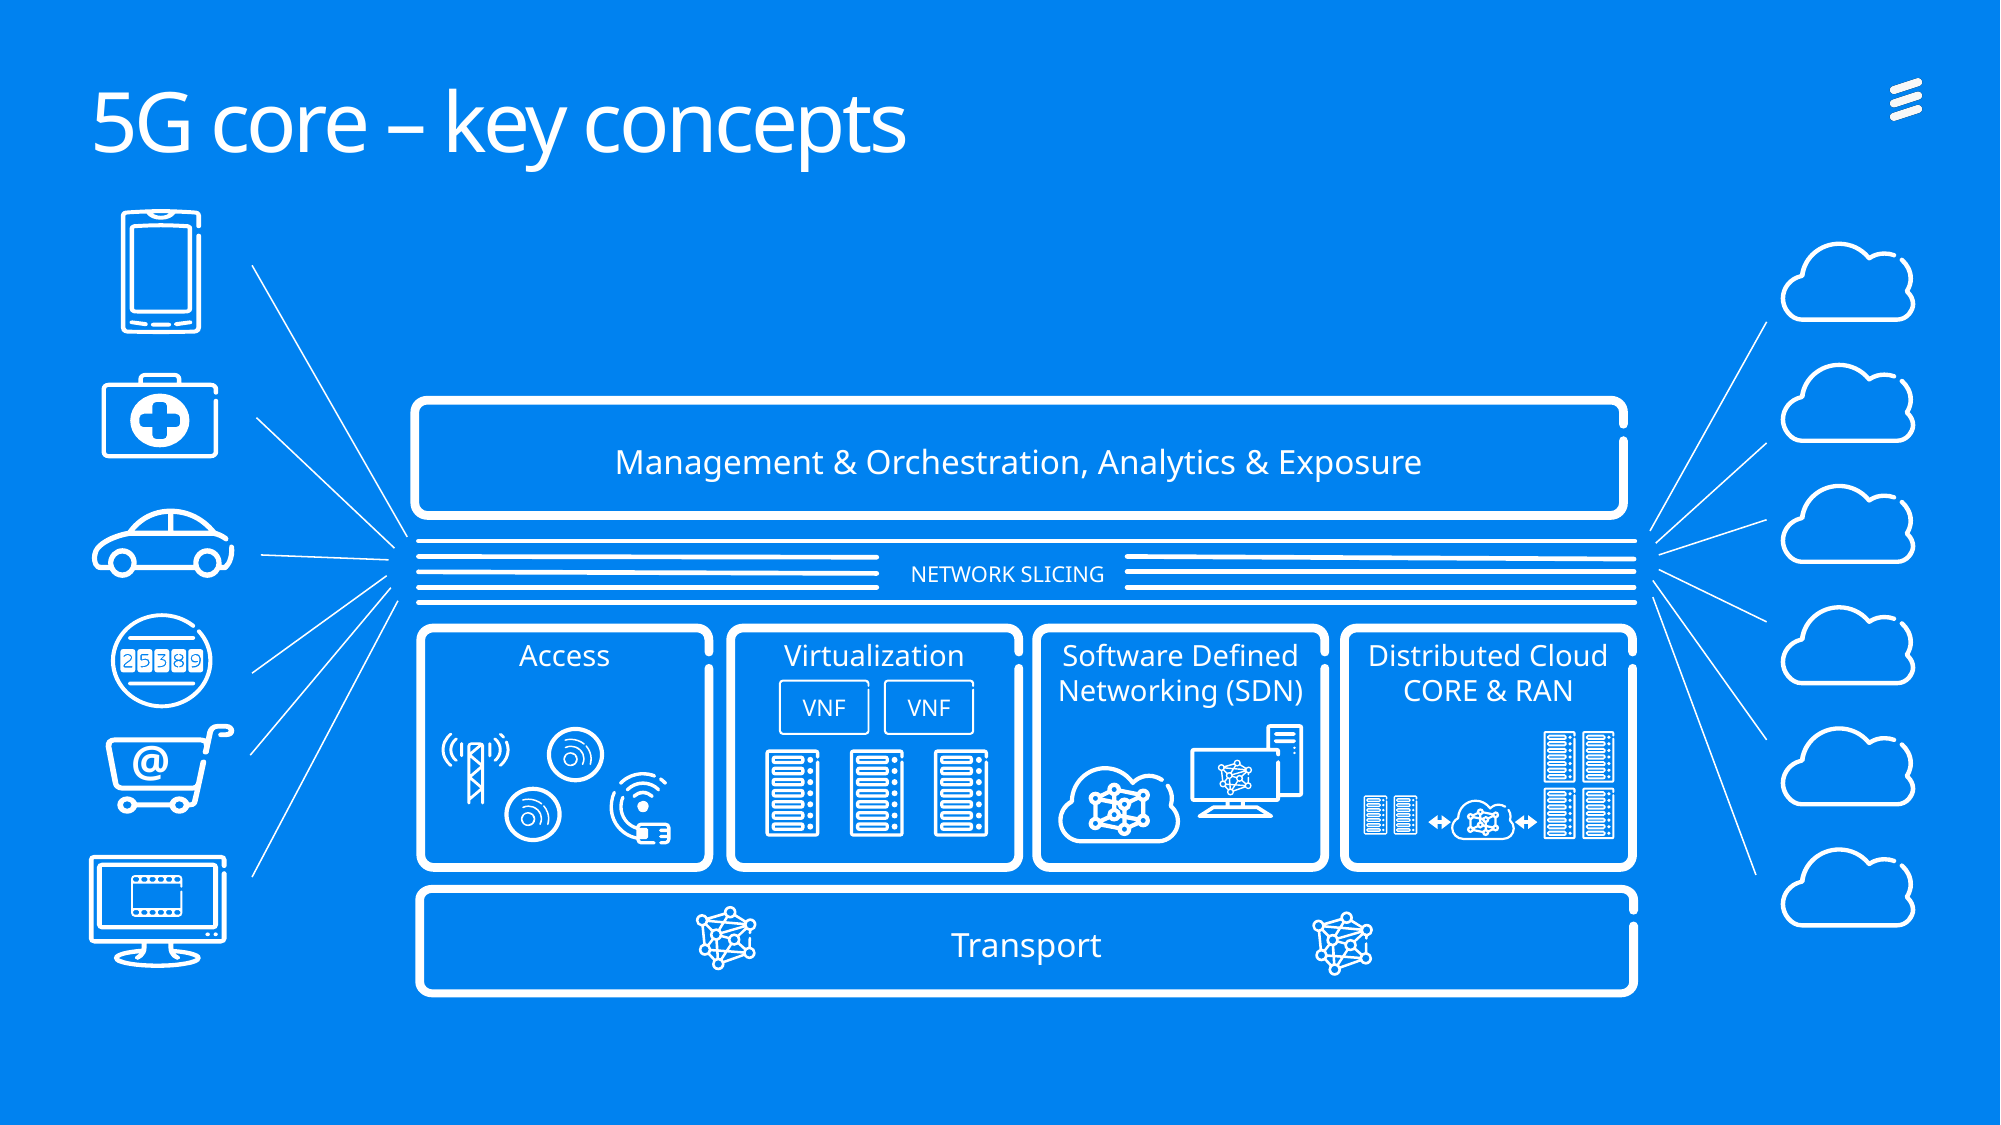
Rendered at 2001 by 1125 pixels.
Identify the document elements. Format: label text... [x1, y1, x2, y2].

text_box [506, 788, 560, 841]
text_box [1652, 746, 1757, 876]
text_box [1780, 362, 1916, 443]
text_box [251, 265, 408, 538]
text_box [498, 740, 510, 767]
text_box [467, 742, 485, 805]
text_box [1658, 551, 1767, 556]
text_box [1126, 556, 1635, 588]
text_box [411, 395, 1632, 612]
text_box [441, 732, 453, 767]
text_box Access [416, 623, 714, 872]
text_box [493, 737, 502, 762]
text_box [1658, 569, 1767, 622]
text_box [1655, 539, 1767, 544]
text_box [1312, 911, 1373, 974]
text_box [250, 677, 392, 756]
text_box NETWORK SLICING [895, 553, 1120, 595]
text_box [1780, 241, 1916, 322]
text_box [418, 575, 877, 581]
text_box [88, 854, 227, 969]
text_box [1032, 623, 1330, 872]
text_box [251, 575, 387, 674]
text_box [659, 777, 667, 785]
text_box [1649, 321, 1767, 532]
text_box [260, 557, 389, 561]
text_box [619, 772, 656, 785]
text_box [251, 600, 399, 878]
text_box [460, 742, 464, 758]
title 5G core – key concepts [78, 77, 1450, 256]
text_box Management & Orchestration, Analytics & Exposure [413, 395, 1628, 520]
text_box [1339, 623, 1638, 872]
text_box [625, 781, 660, 792]
picture [1884, 78, 1928, 121]
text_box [1652, 580, 1767, 741]
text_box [548, 728, 603, 781]
text_box [101, 372, 219, 459]
text_box [1780, 483, 1916, 564]
text_box [1780, 847, 1916, 928]
text_box [488, 742, 492, 758]
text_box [105, 723, 235, 814]
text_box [726, 623, 1024, 872]
text_box [91, 508, 235, 578]
text_box Transport [415, 884, 1639, 998]
text_box [1780, 605, 1916, 686]
text_box [498, 733, 505, 739]
text_box [110, 613, 213, 709]
text_box [419, 559, 875, 563]
text_box [120, 209, 202, 335]
text_box [609, 790, 671, 845]
text_box [449, 737, 458, 762]
text_box [695, 905, 757, 971]
text_box [1780, 726, 1916, 807]
